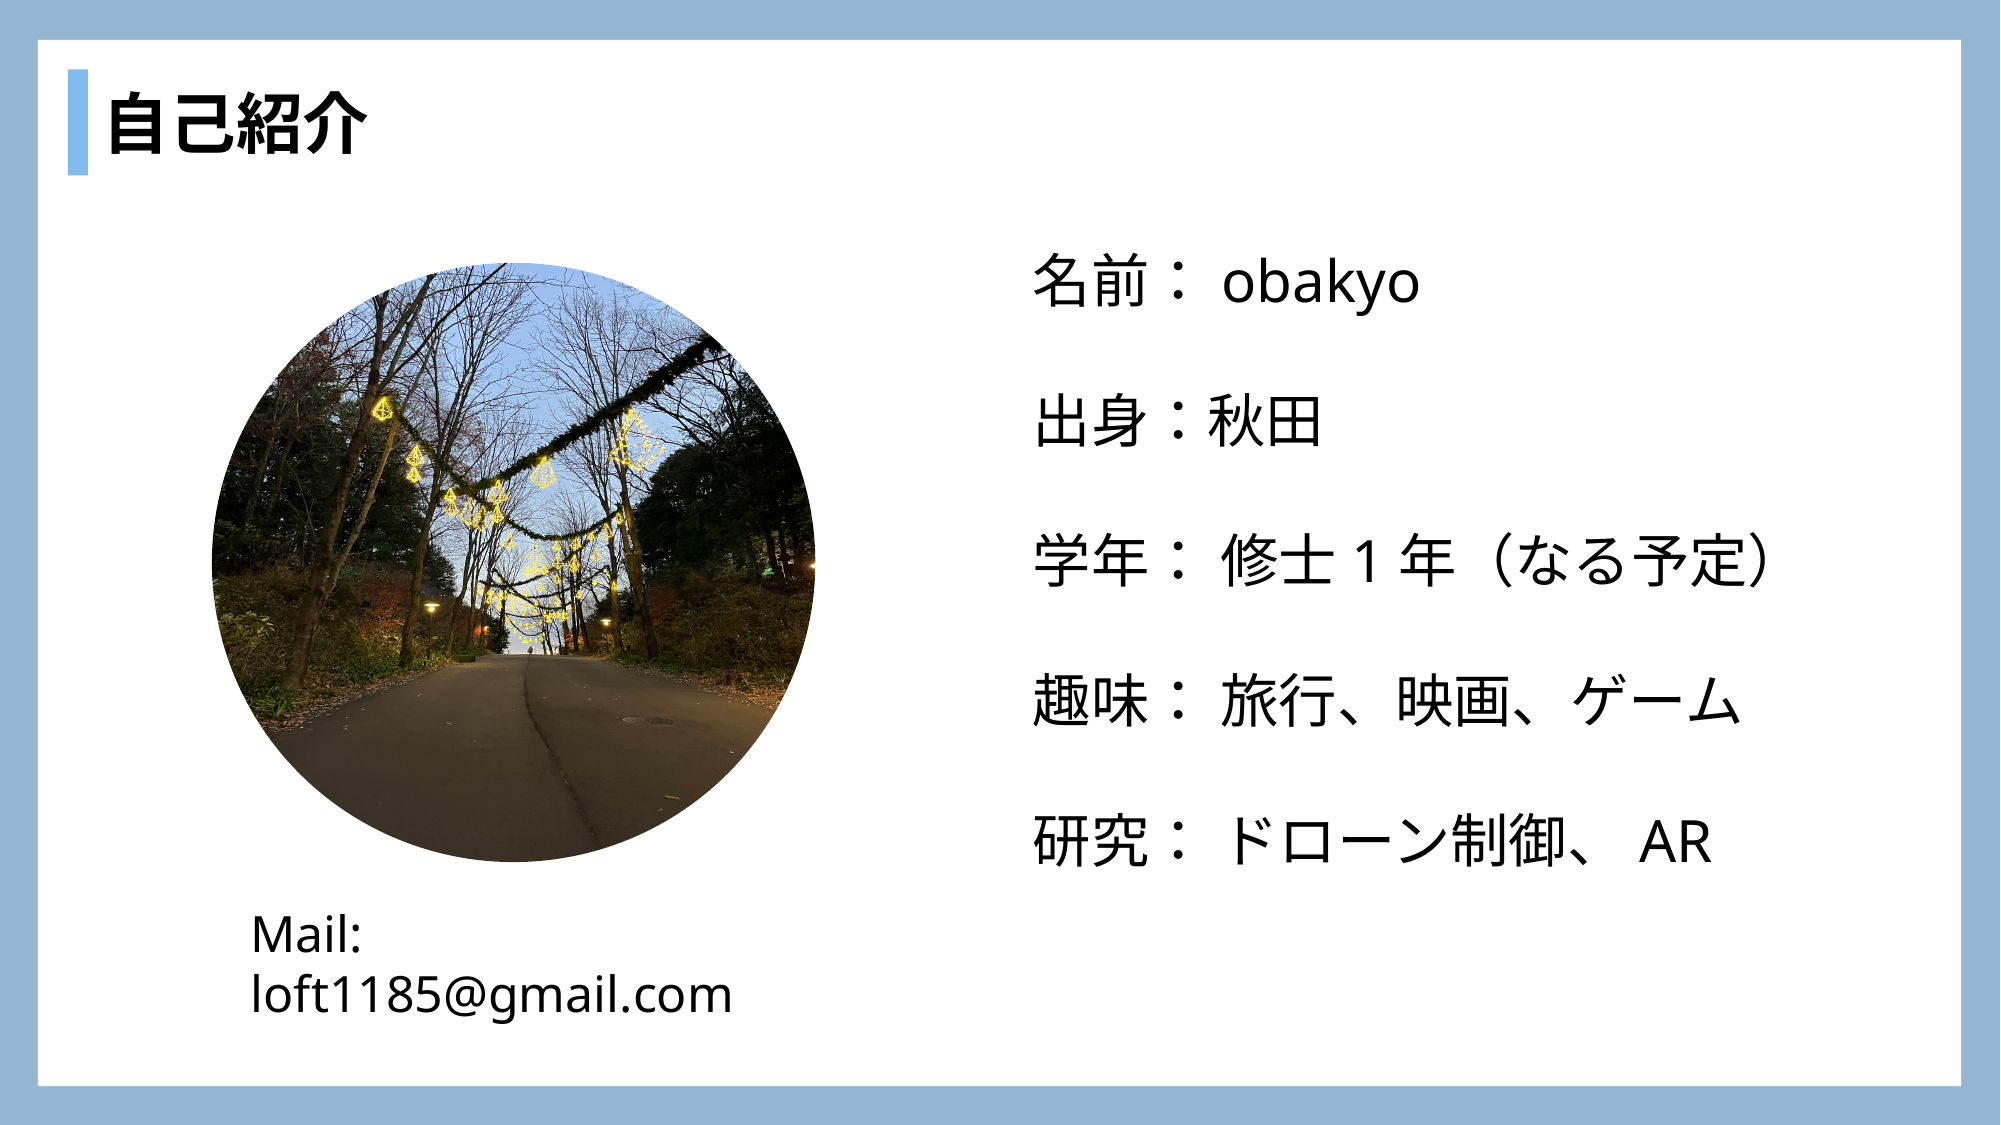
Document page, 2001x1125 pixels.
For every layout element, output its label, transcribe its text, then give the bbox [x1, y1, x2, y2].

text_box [67, 69, 1933, 176]
text_box 名前：obakyo 出身：秋田 学年： 修士1年（なる予定） 趣味： 旅行、映画、ゲーム 研究： ドローン制御、AR [1018, 236, 1837, 882]
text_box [211, 262, 816, 972]
